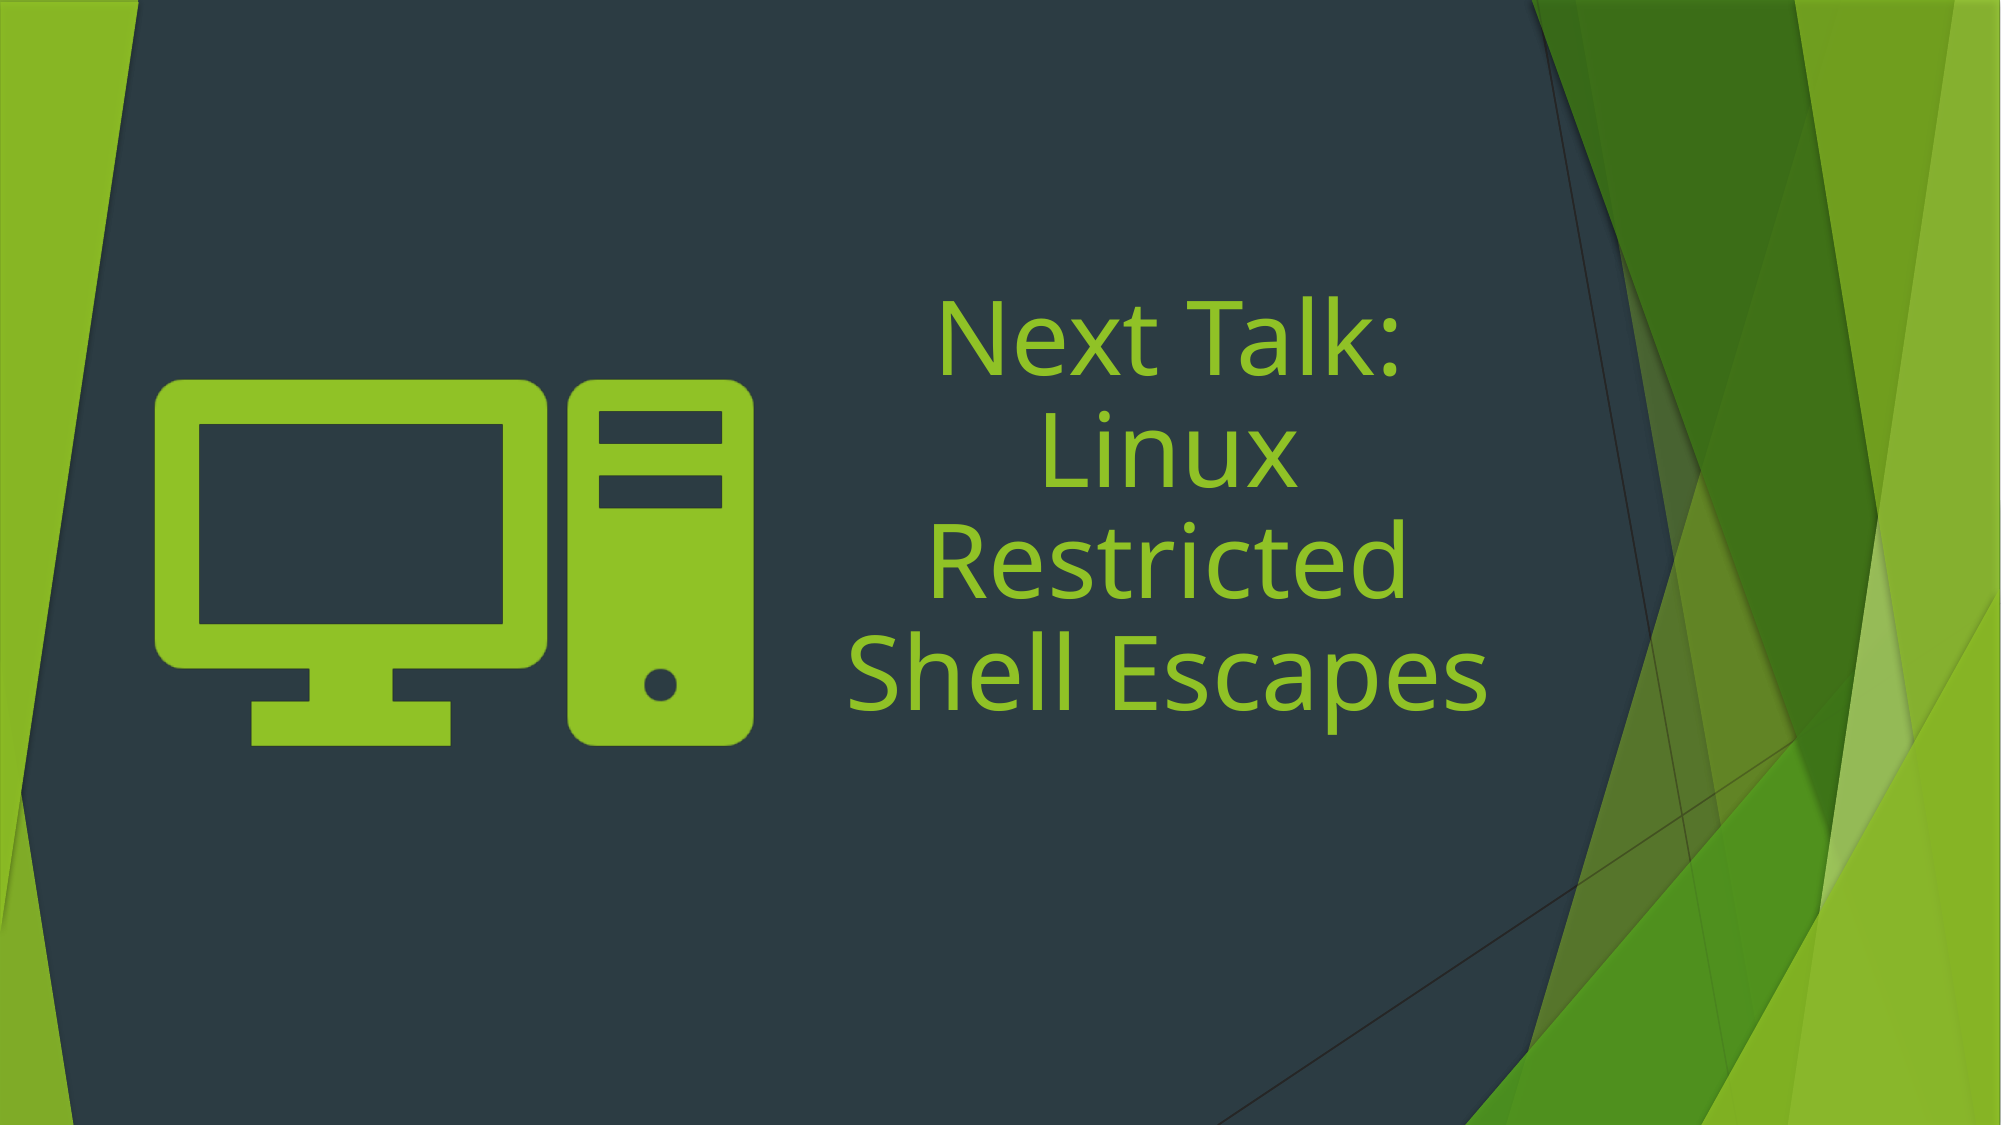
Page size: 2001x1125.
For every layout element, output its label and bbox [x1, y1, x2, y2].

text_box [0, 0, 2000, 1125]
picture [145, 253, 764, 873]
